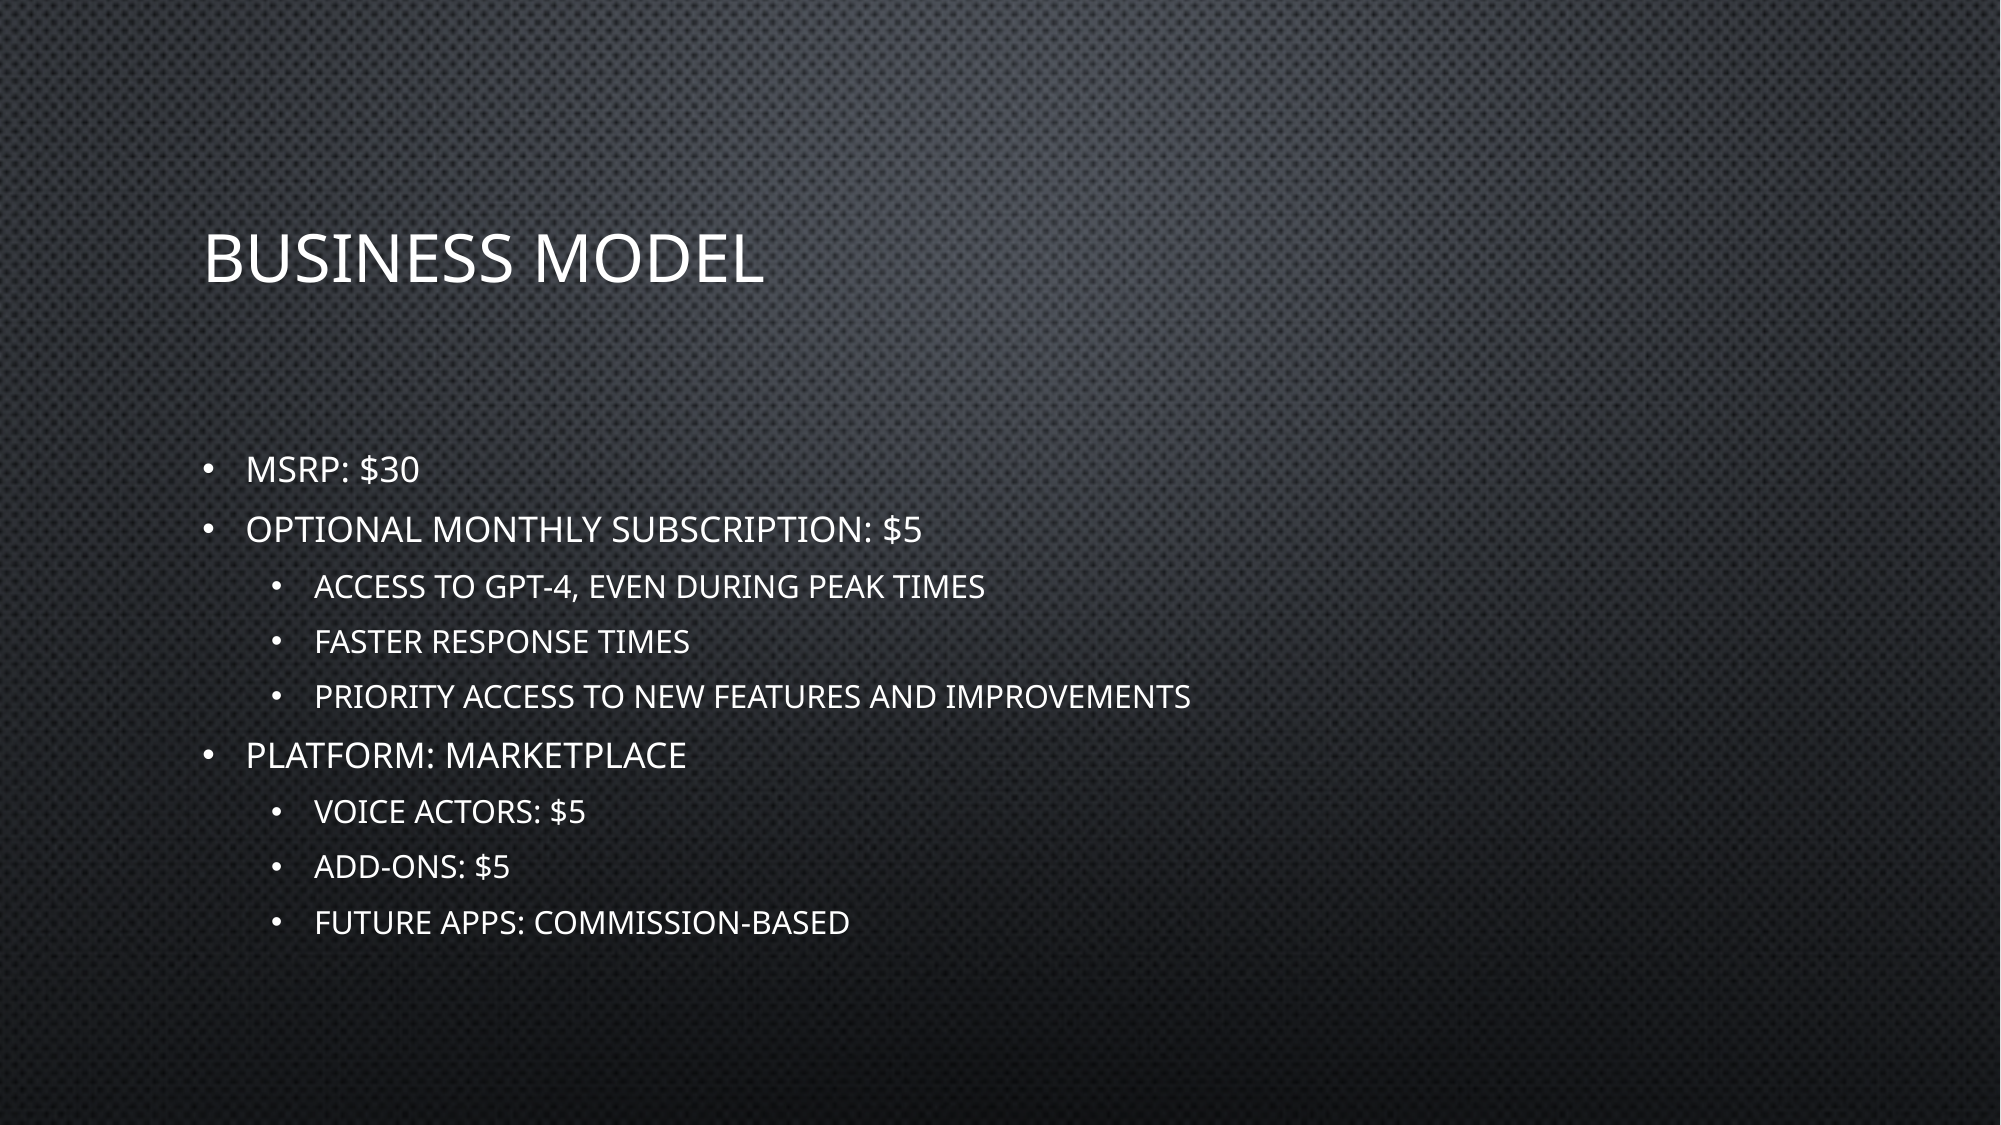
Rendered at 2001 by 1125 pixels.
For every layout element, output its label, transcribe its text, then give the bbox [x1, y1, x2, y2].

list MSRP: $30 Optional Monthly Subscription: $5 Access to GPT-4, even during peak times Faster response times Priority access to new features and improvements Platform: Marketplace Voice Actors: $5 Add-Ons: $5 Future Apps: Commission-based [187, 437, 1813, 950]
title Business model [187, 99, 1813, 413]
